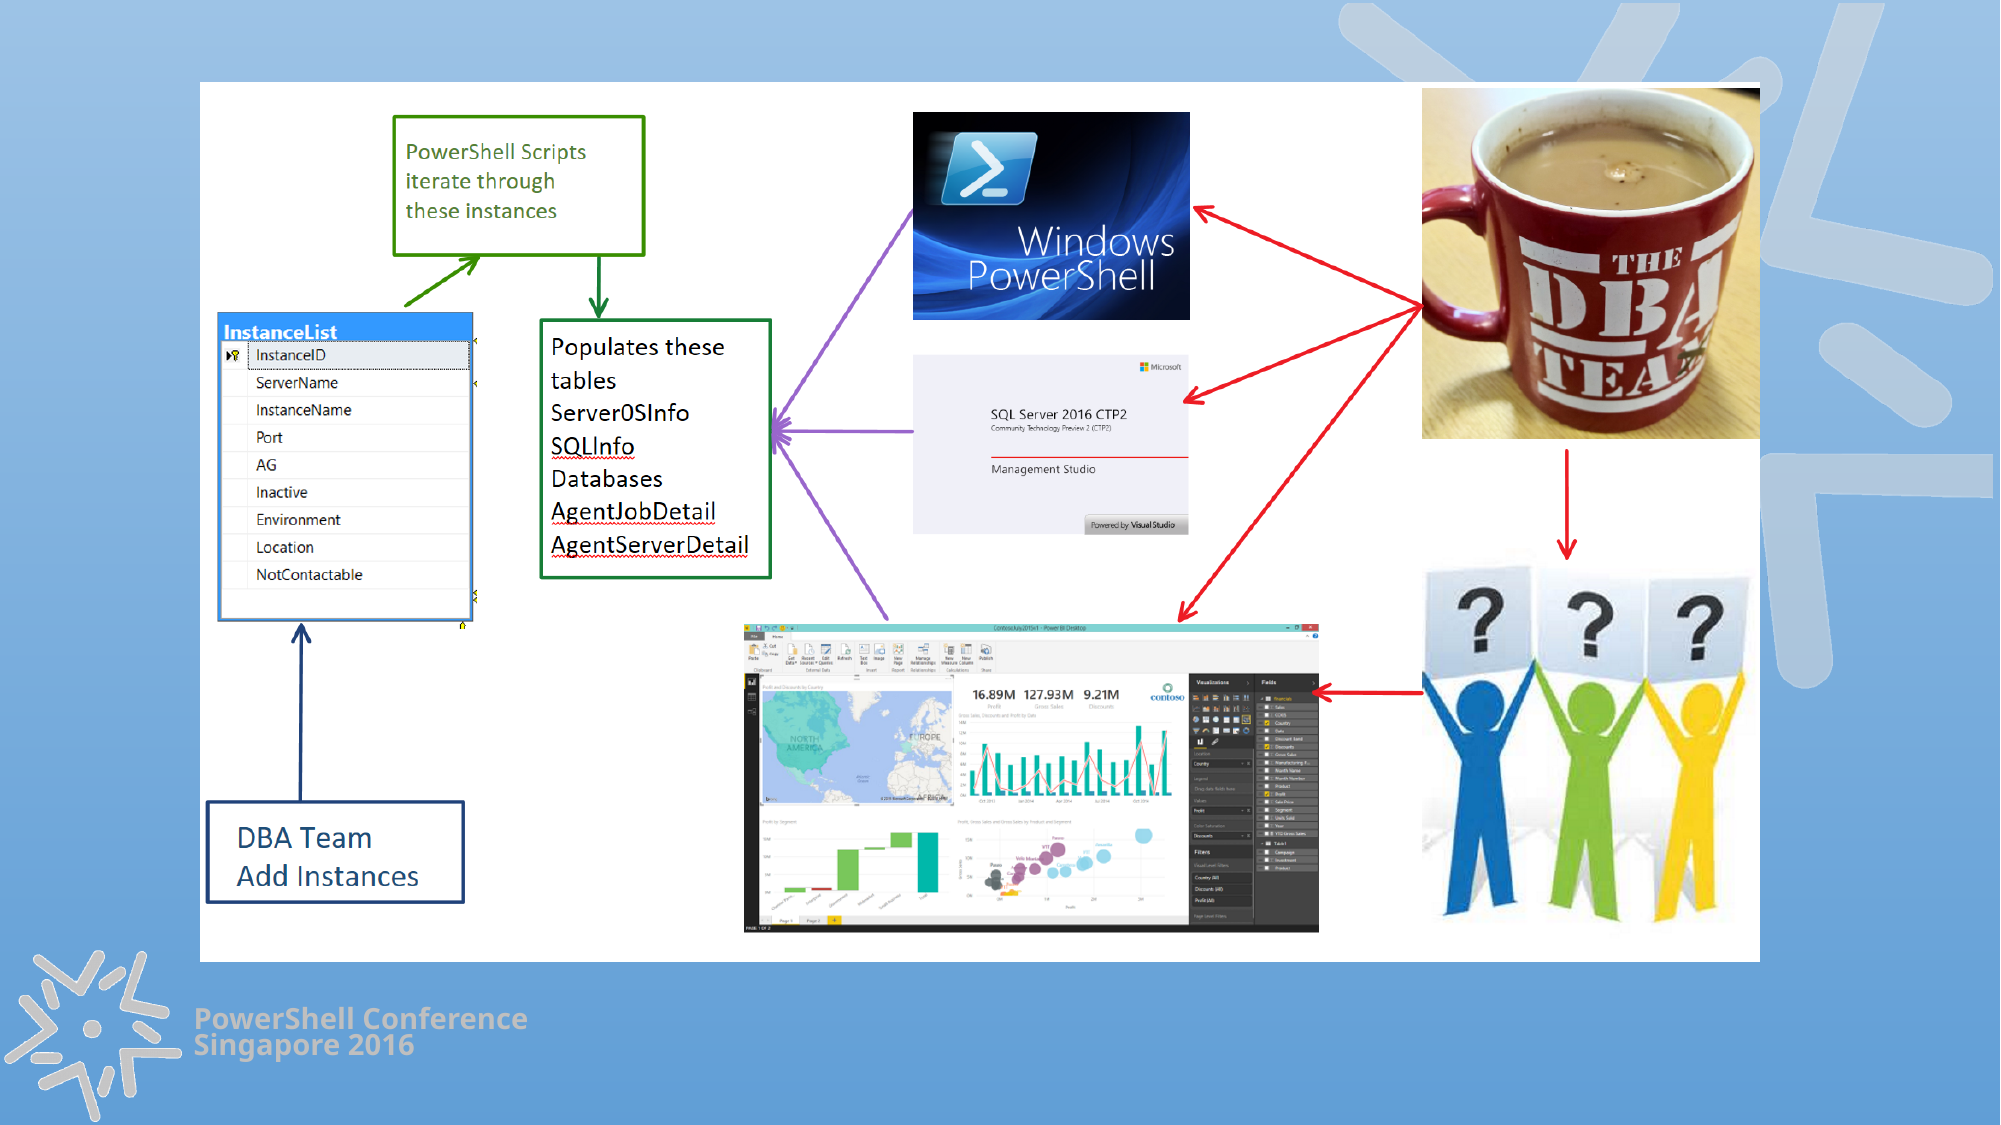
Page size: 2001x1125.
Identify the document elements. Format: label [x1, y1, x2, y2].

picture [199, 3, 1993, 962]
